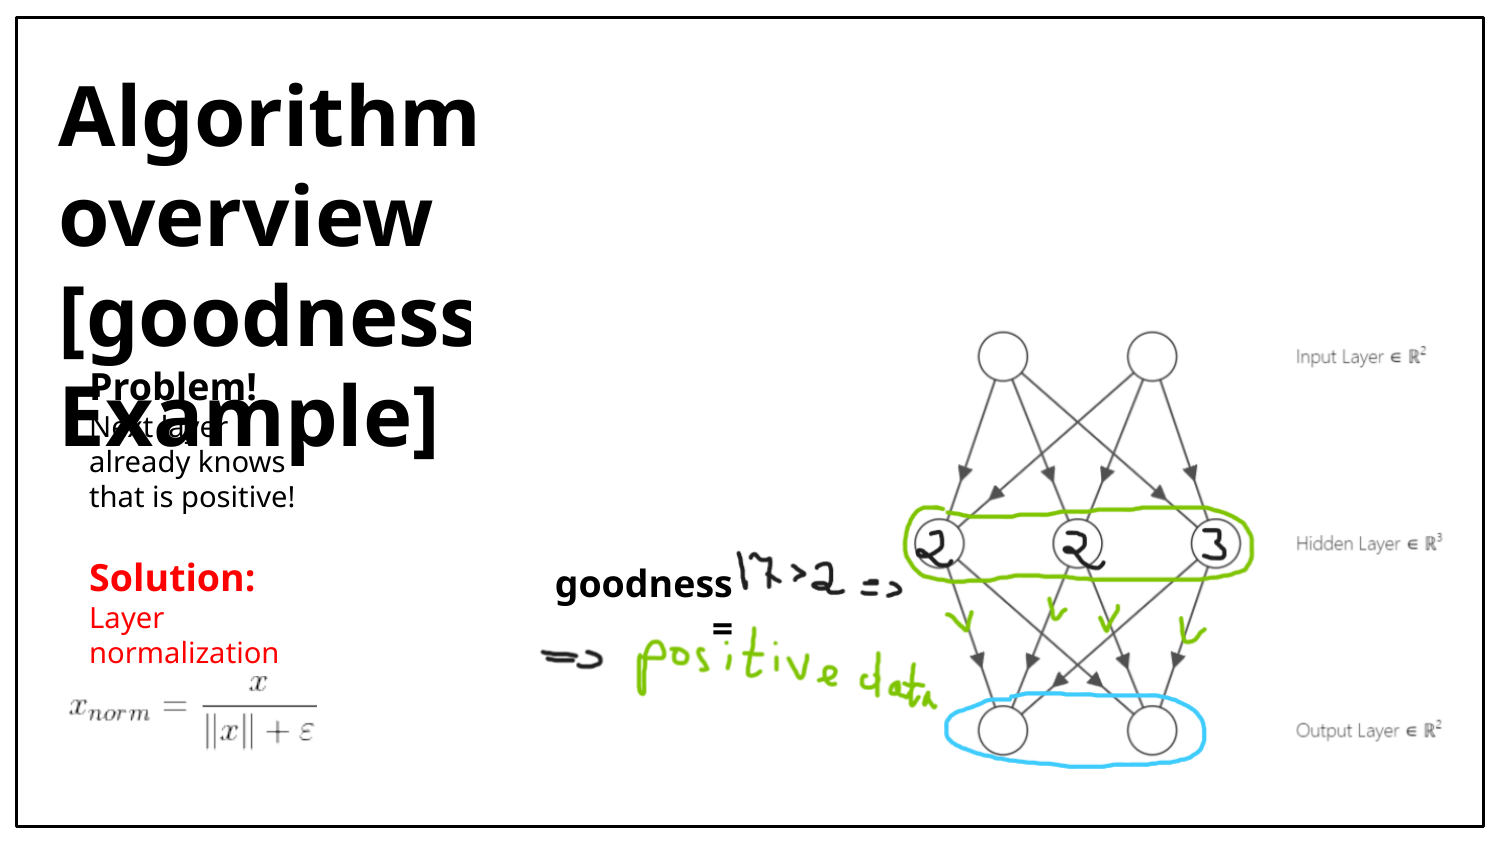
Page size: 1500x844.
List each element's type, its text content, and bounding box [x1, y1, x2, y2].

text_box Solution: Layer normalization [74, 511, 312, 675]
title Algorithm overview [goodness Example] [43, 47, 813, 164]
text_box Problem! Next layer already knows that is positive! [74, 320, 312, 511]
picture [470, 256, 1455, 779]
picture [69, 676, 318, 751]
